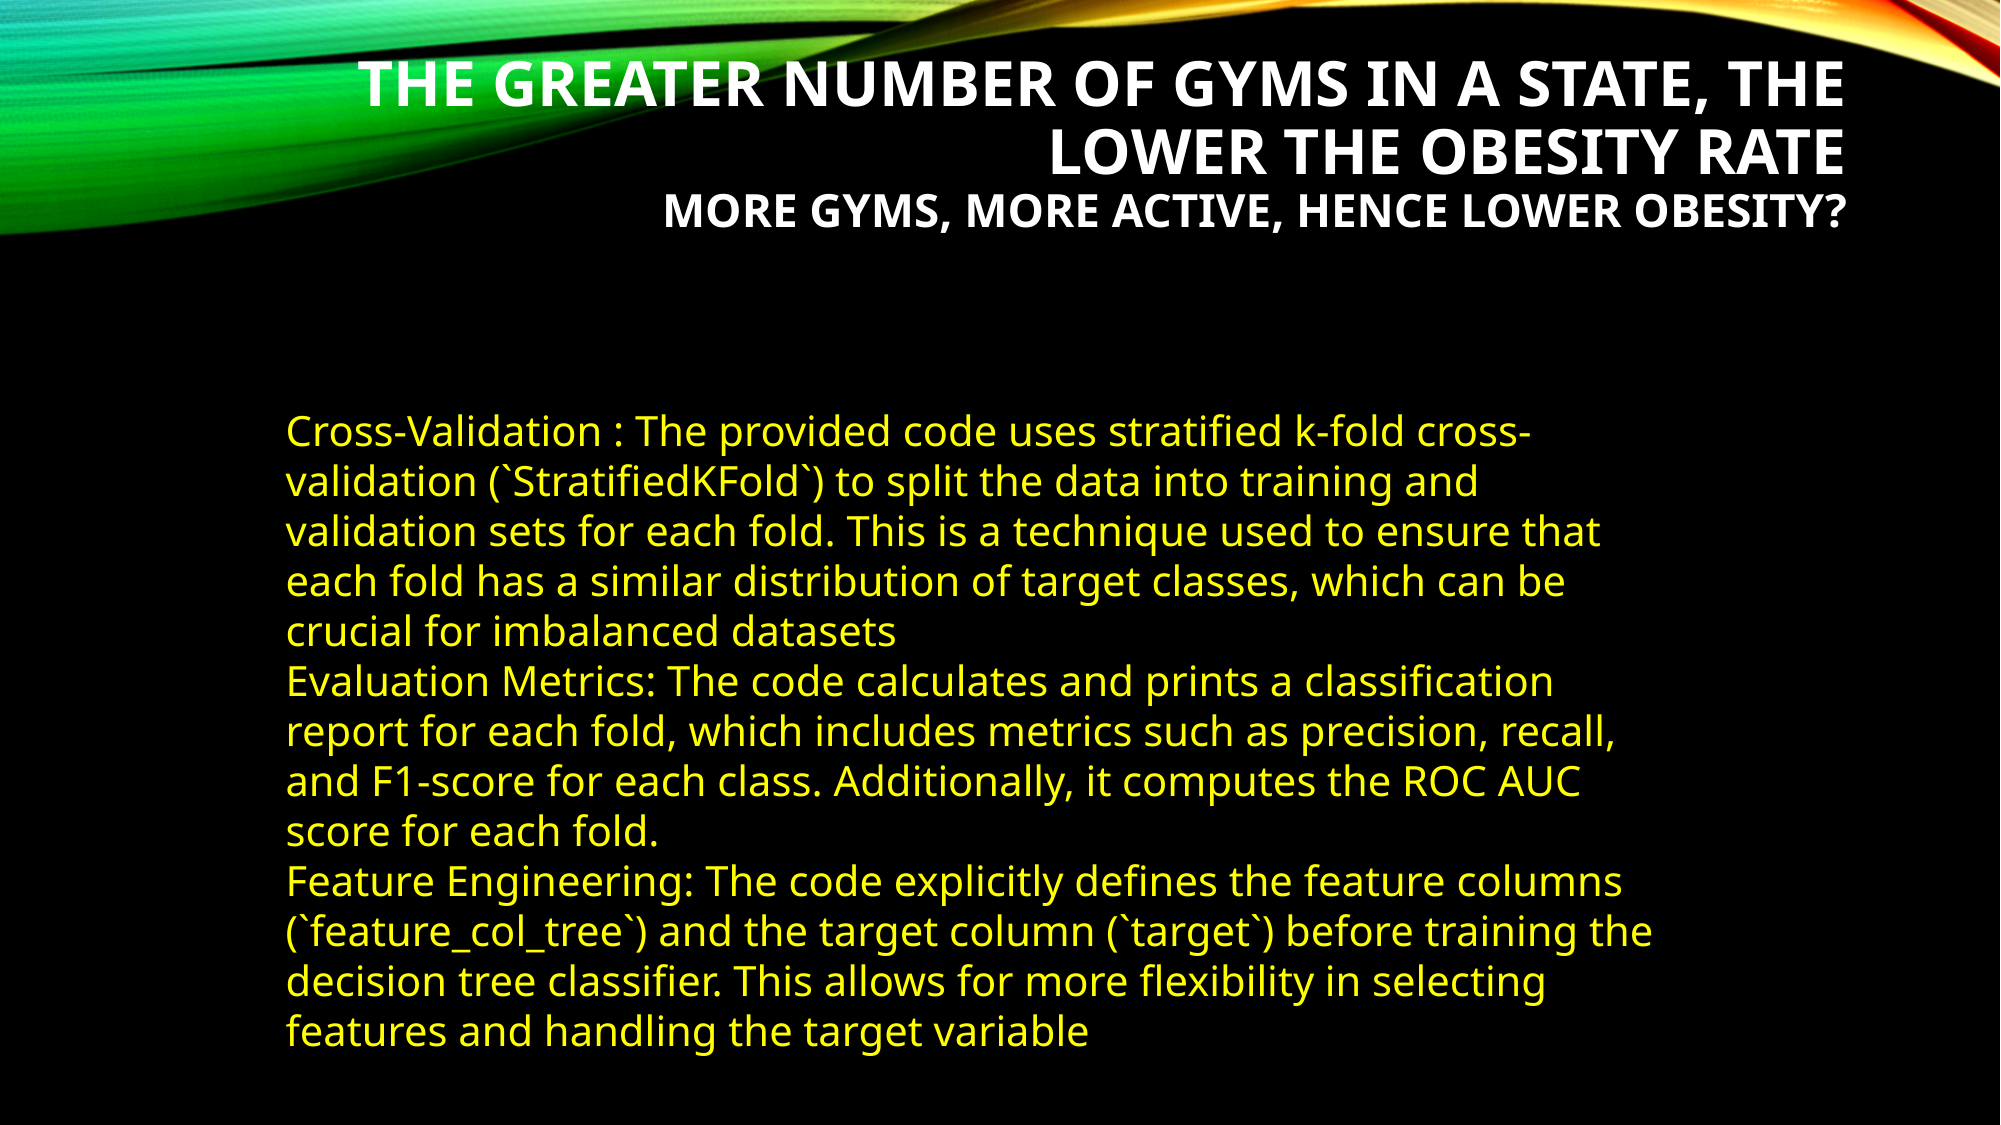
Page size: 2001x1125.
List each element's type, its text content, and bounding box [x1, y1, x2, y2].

text_box Cross-Validation : The provided code uses stratified k-fold cross-validation (`StratifiedKFold`) to split the data into training and validation sets for each fold. This is a technique used to ensure that each fold has a similar distribution of target classes, which can be crucial for imbalanced datasets Evaluation Metrics: The code calculates and prints a classification report for each fold, which includes metrics such as precision, recall, and F1-score for each class. Additionally, it computes the ROC AUC score for each fold. Feature Engineering: The code explicitly defines the feature columns (`feature_col_tree`) and the target column (`target`) before training the decision tree classifier. This allows for more flexibility in selecting features and handling the target variable [270, 397, 1693, 1123]
picture [0, 0, 2000, 237]
title The greater number of gyms in a state, the lower the obesity rate More gyms, more active, hence lower obesity? [137, 36, 1863, 254]
